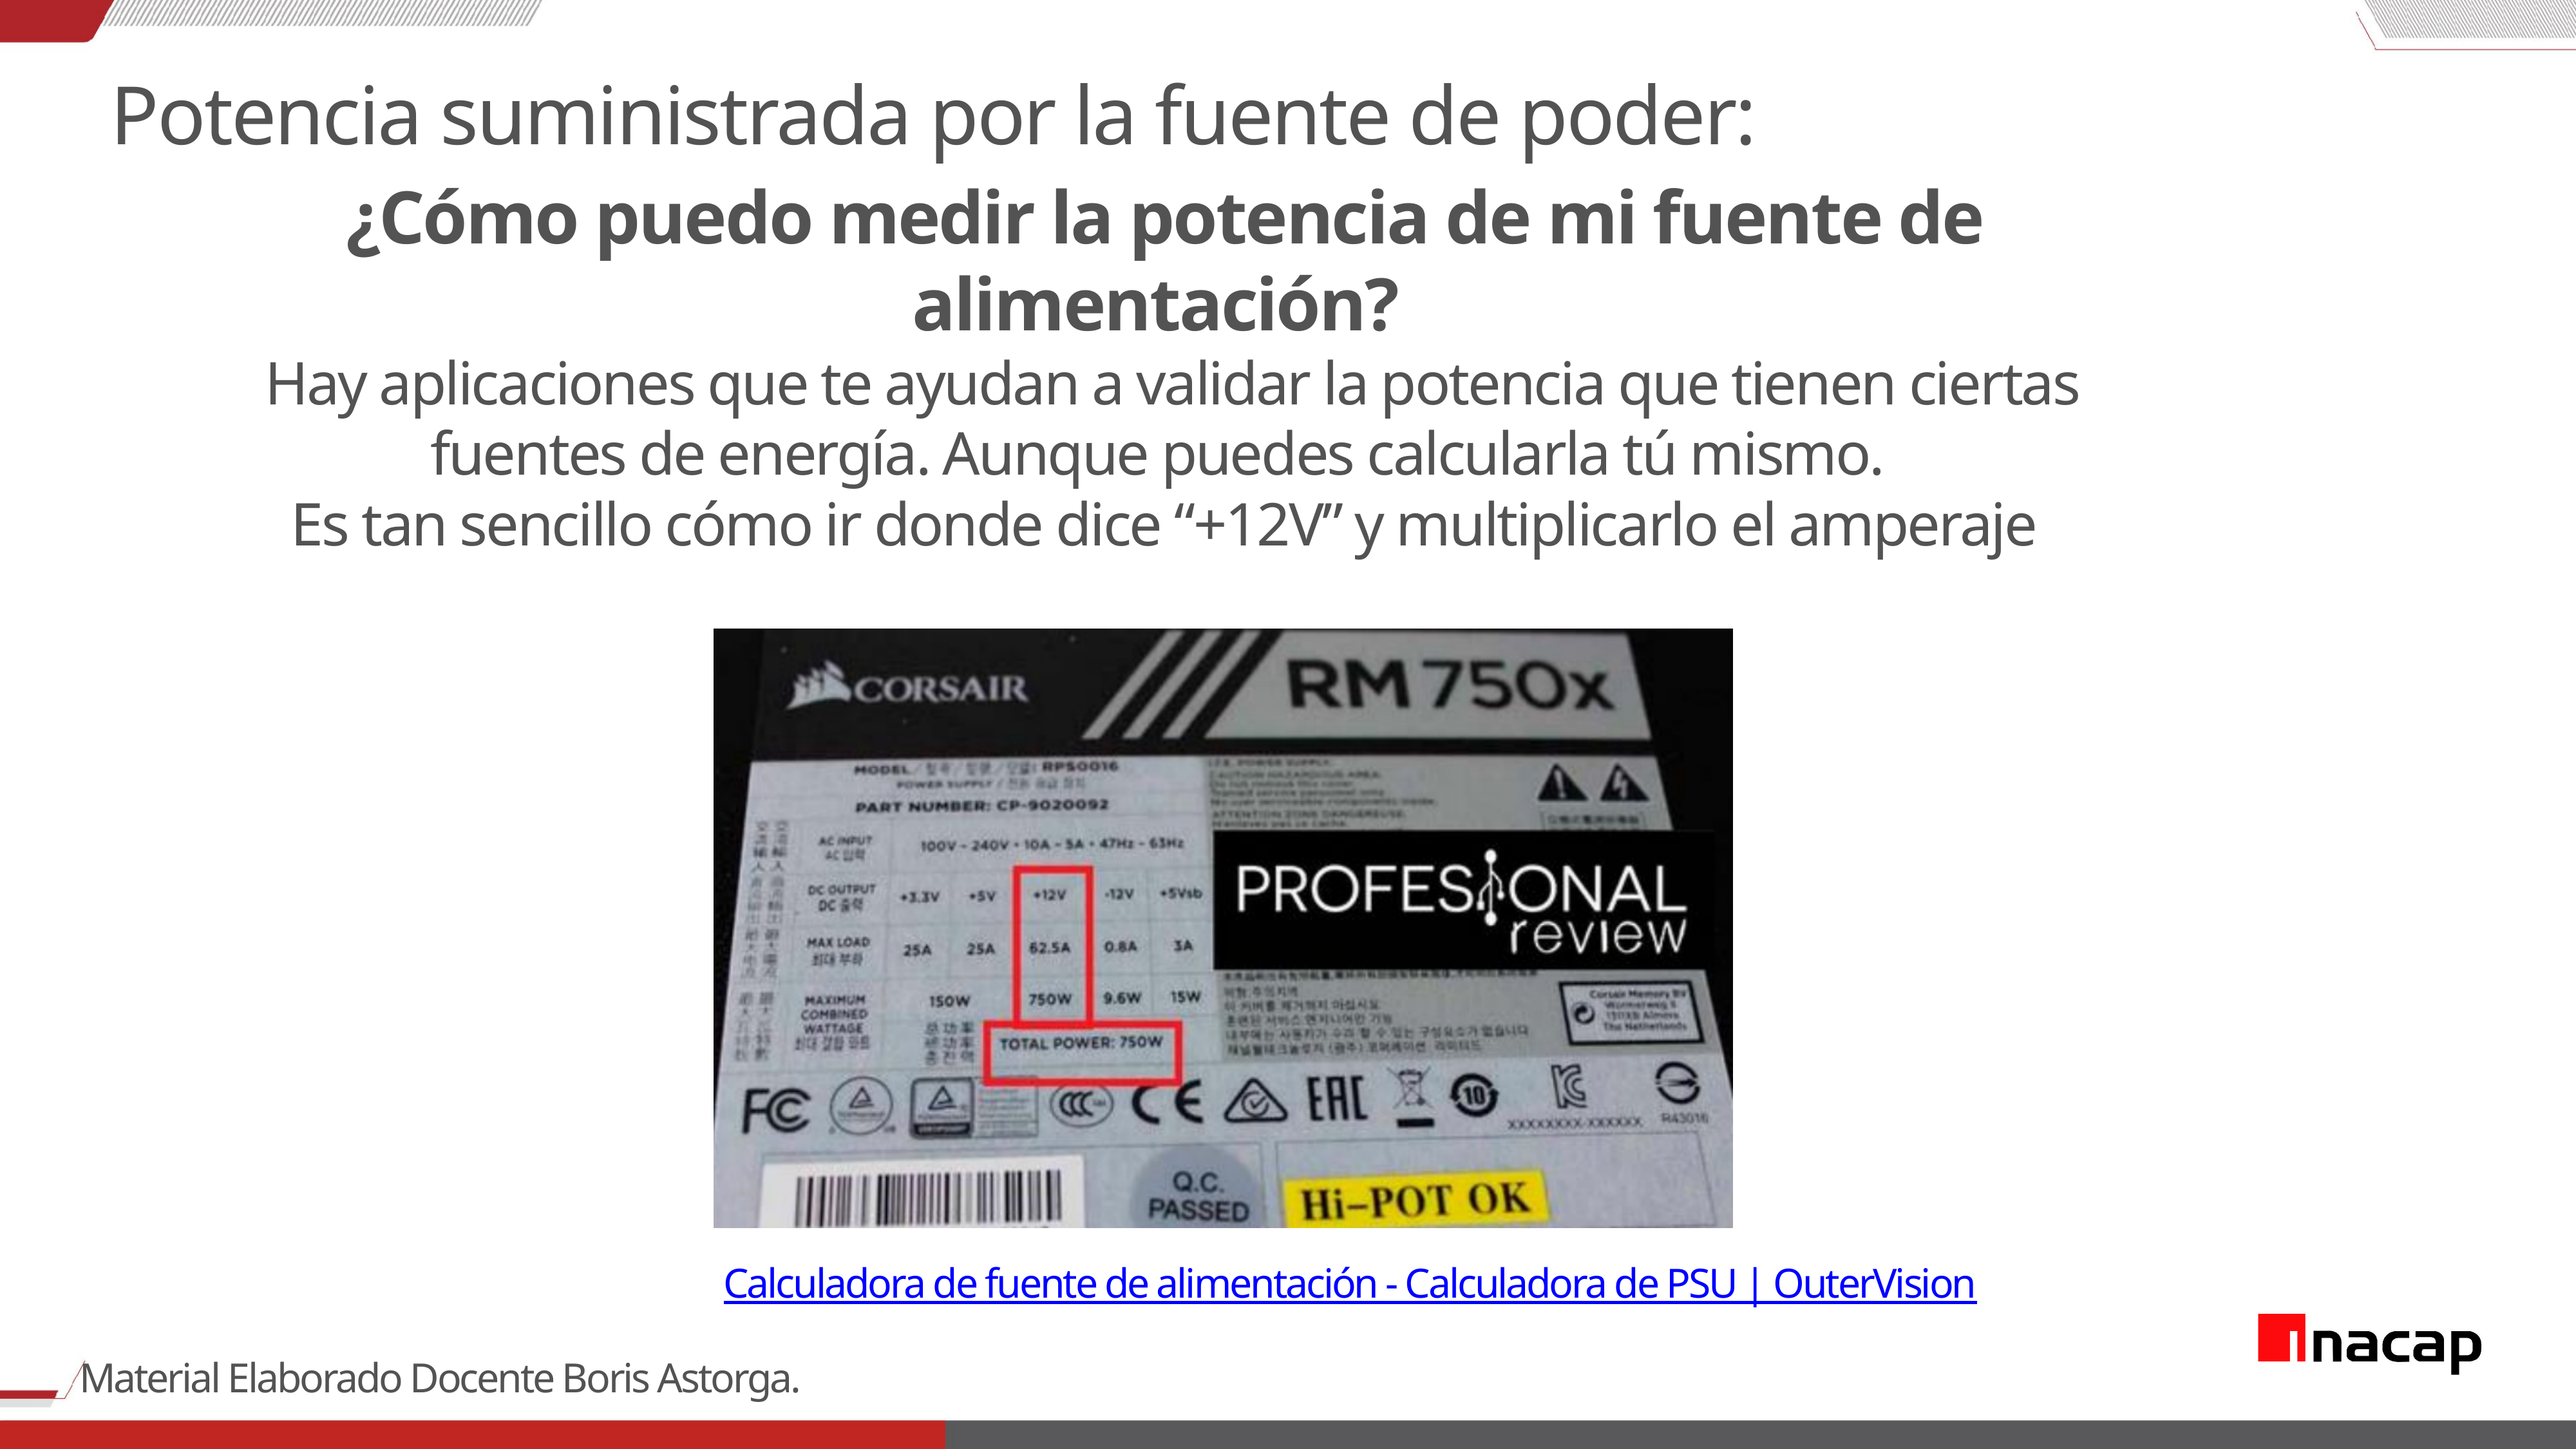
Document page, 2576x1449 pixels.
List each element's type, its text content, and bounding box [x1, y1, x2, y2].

picture [0, 0, 2576, 55]
picture [0, 1354, 2576, 1449]
text_box Material Elaborado Docente Boris Astorga. [70, 1348, 1358, 1406]
picture [714, 629, 1733, 1229]
picture [2246, 1314, 2481, 1375]
text_box Potencia suministrada por la fuente de poder: [101, 59, 1946, 166]
text_box ¿Cómo puedo medir la potencia de mi fuente de alimentación? Hay aplicaciones que te ayudan a validar la potencia que tienen ciertas fuentes de energía. Aunque puedes calcularla tú mismo. Es tan sencillo cómo ir donde dice “+12V” y multiplicarlo el amperaje [216, 167, 2112, 563]
text_box Calculadora de fuente de alimentación - Calculadora de PSU | OuterVision [714, 1253, 2003, 1318]
